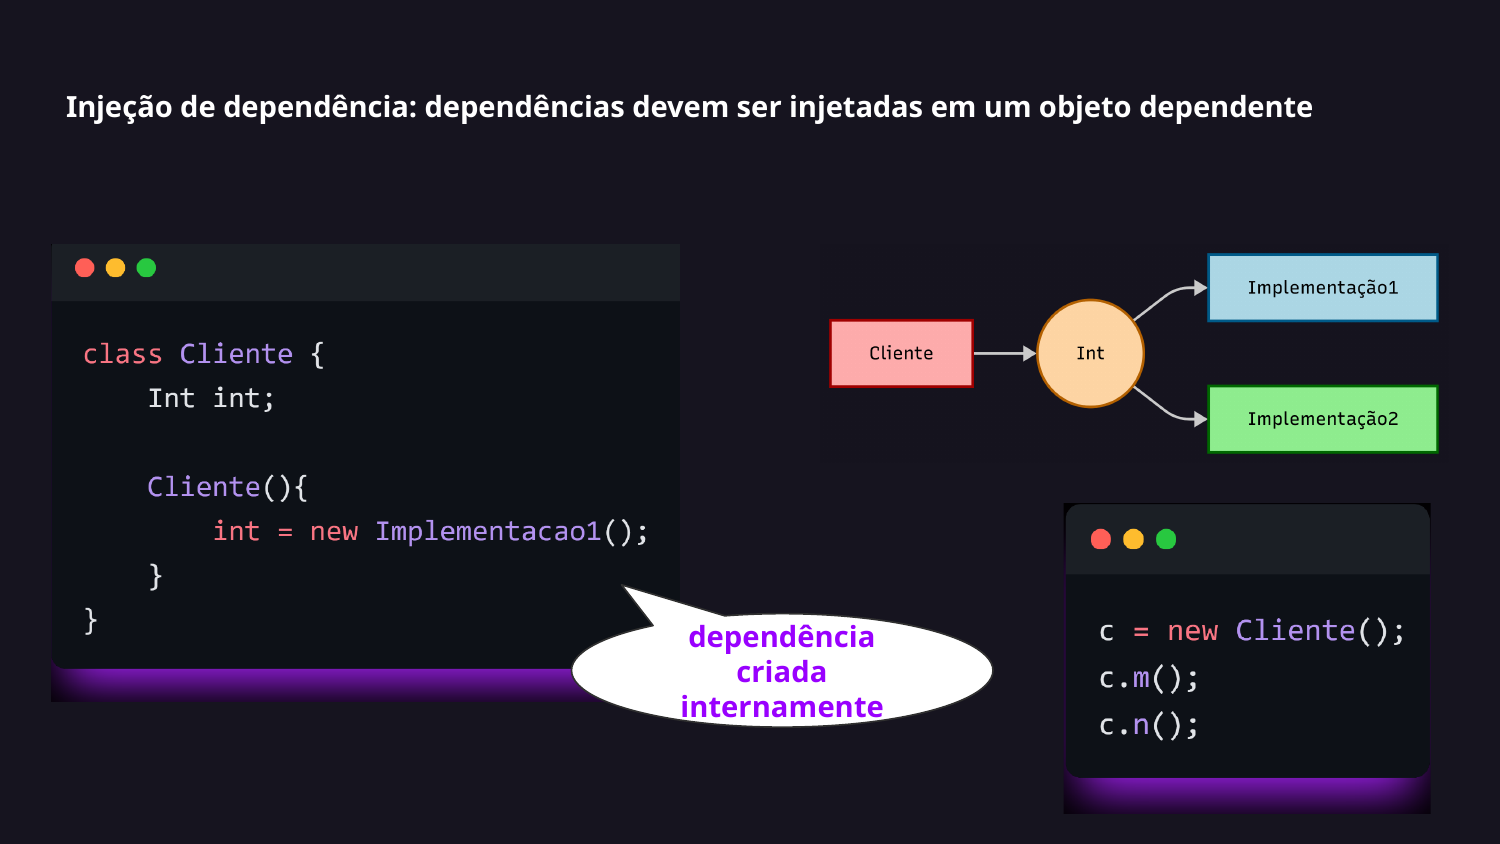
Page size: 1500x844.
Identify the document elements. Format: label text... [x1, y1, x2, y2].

picture [819, 244, 1450, 464]
picture [50, 244, 680, 703]
text_box dependência criada internamente [631, 603, 994, 728]
picture [1063, 502, 1431, 815]
title Injeção de dependência: dependências devem ser injetadas em um objeto dependente [51, 72, 1449, 167]
